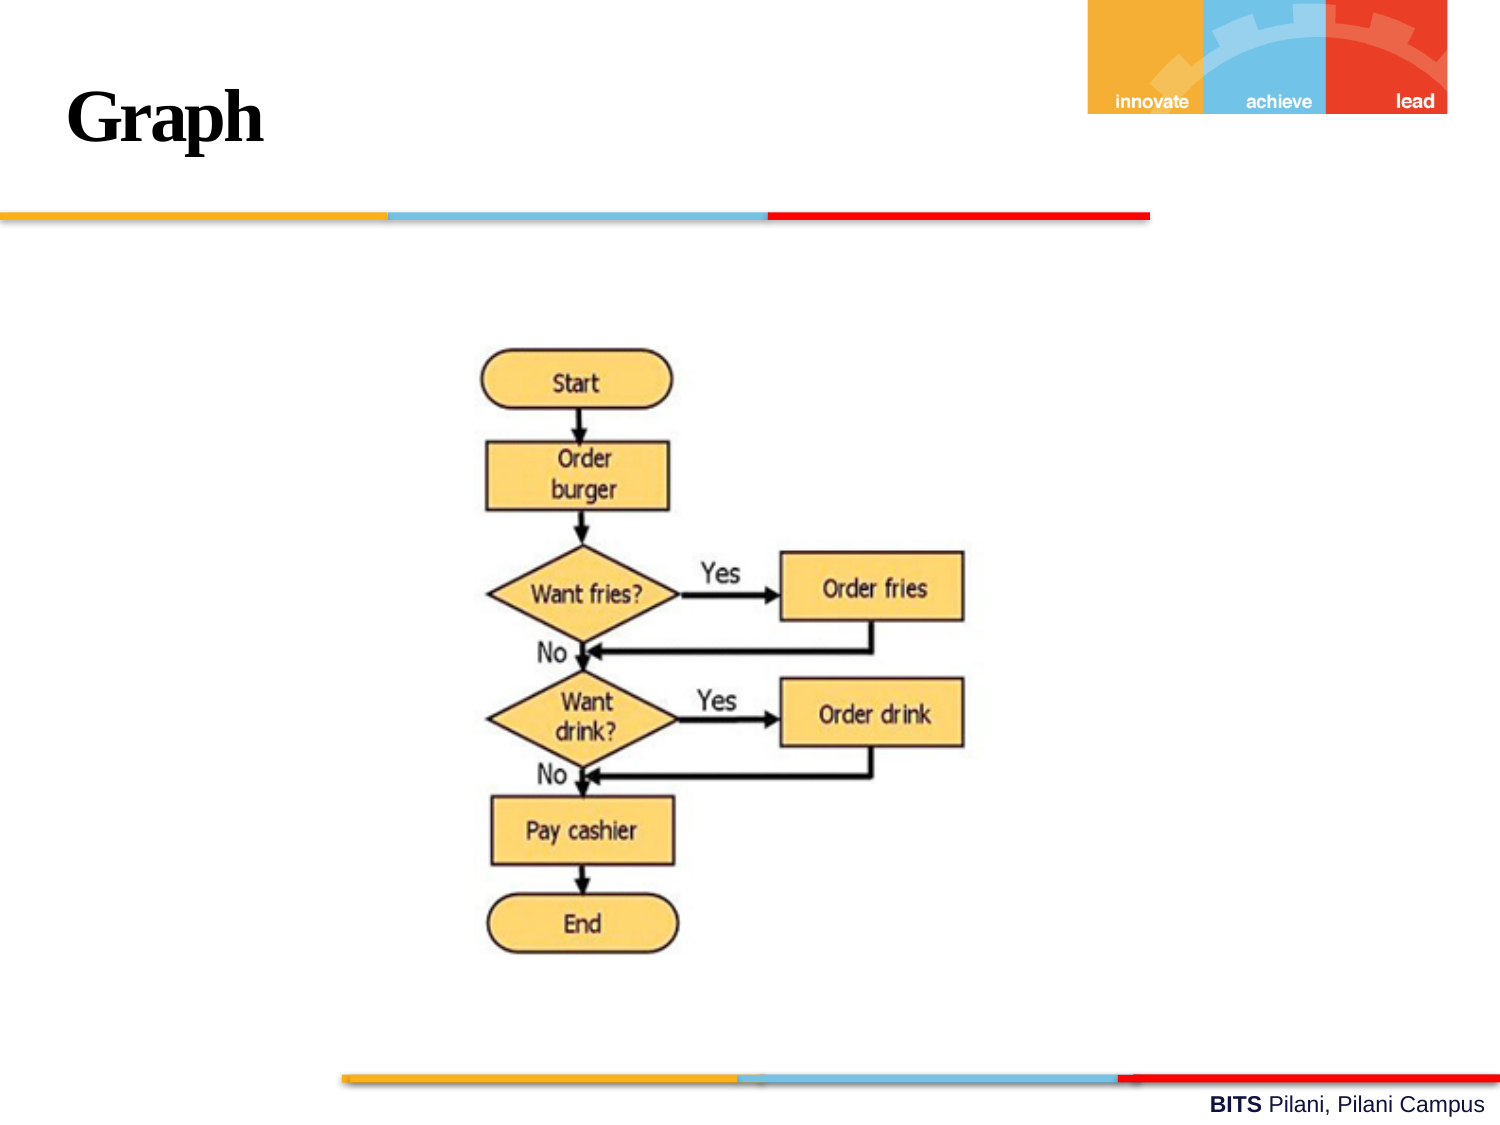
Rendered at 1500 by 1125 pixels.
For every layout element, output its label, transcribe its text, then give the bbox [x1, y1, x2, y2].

picture [1087, 0, 1448, 114]
list Graph [50, 24, 1088, 213]
picture [473, 337, 1027, 964]
